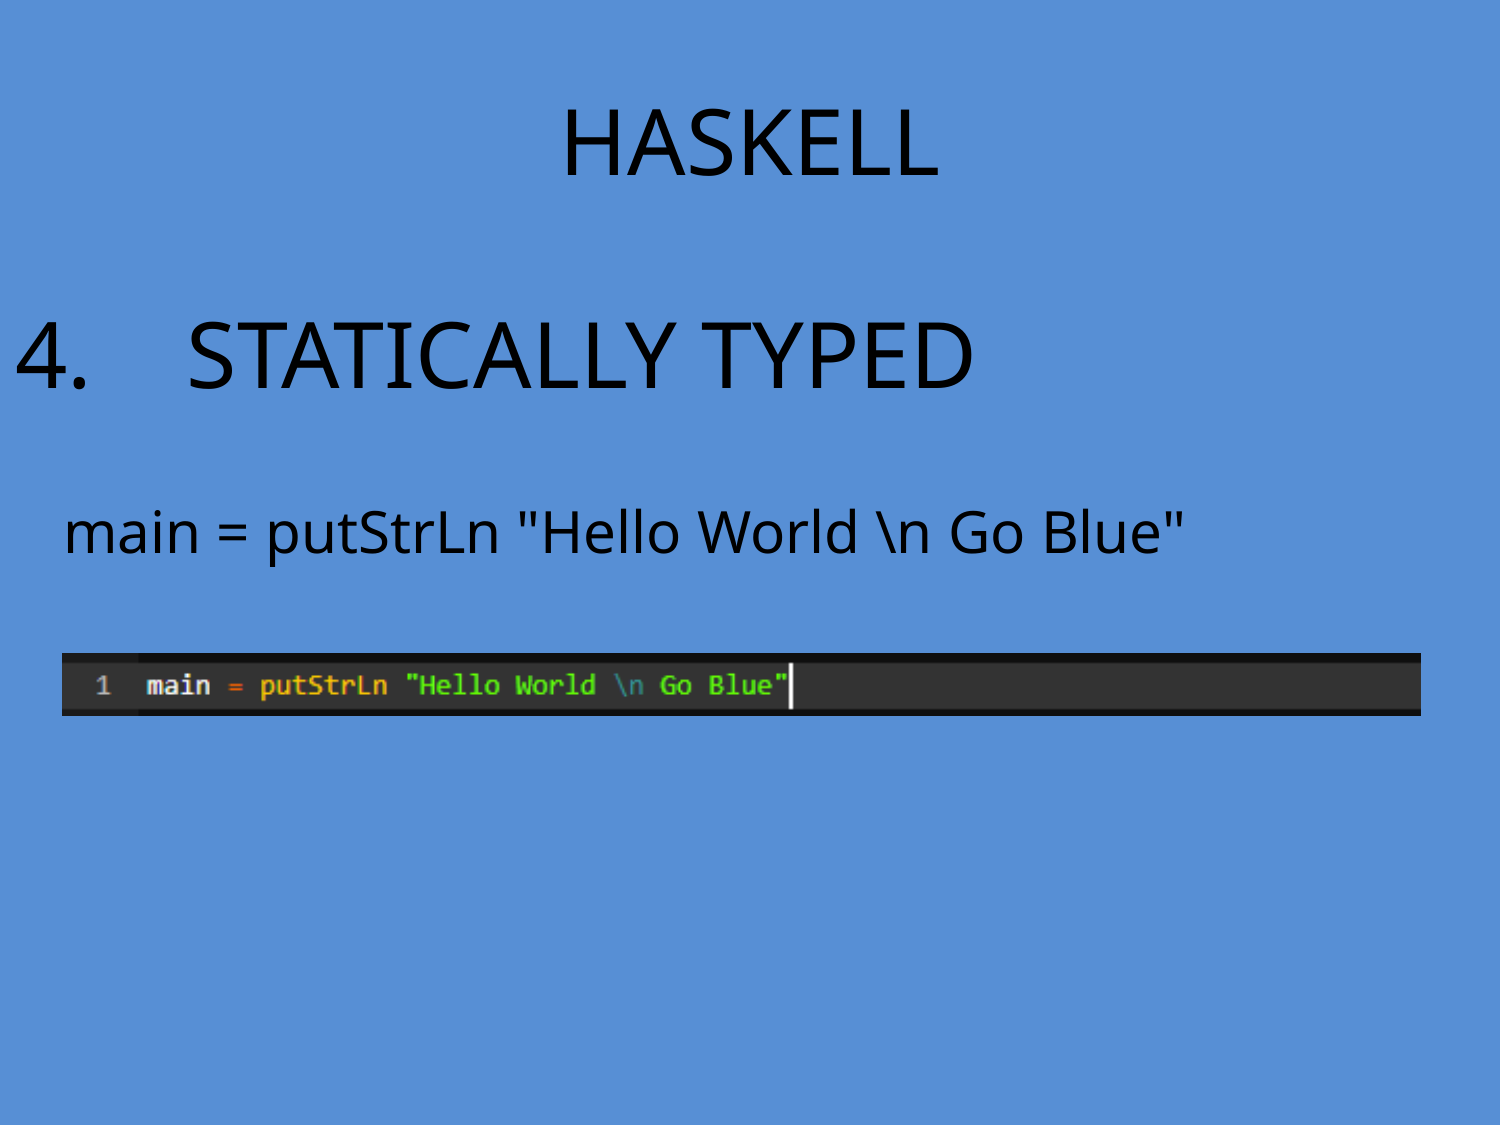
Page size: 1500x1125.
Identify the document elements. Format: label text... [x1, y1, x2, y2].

text_box main = putStrLn "Hello World \n Go Blue" [48, 487, 1399, 573]
title HASKELL [75, 45, 1425, 233]
text_box 4. STATICALLY TYPED [0, 257, 1500, 445]
picture [62, 653, 1422, 717]
